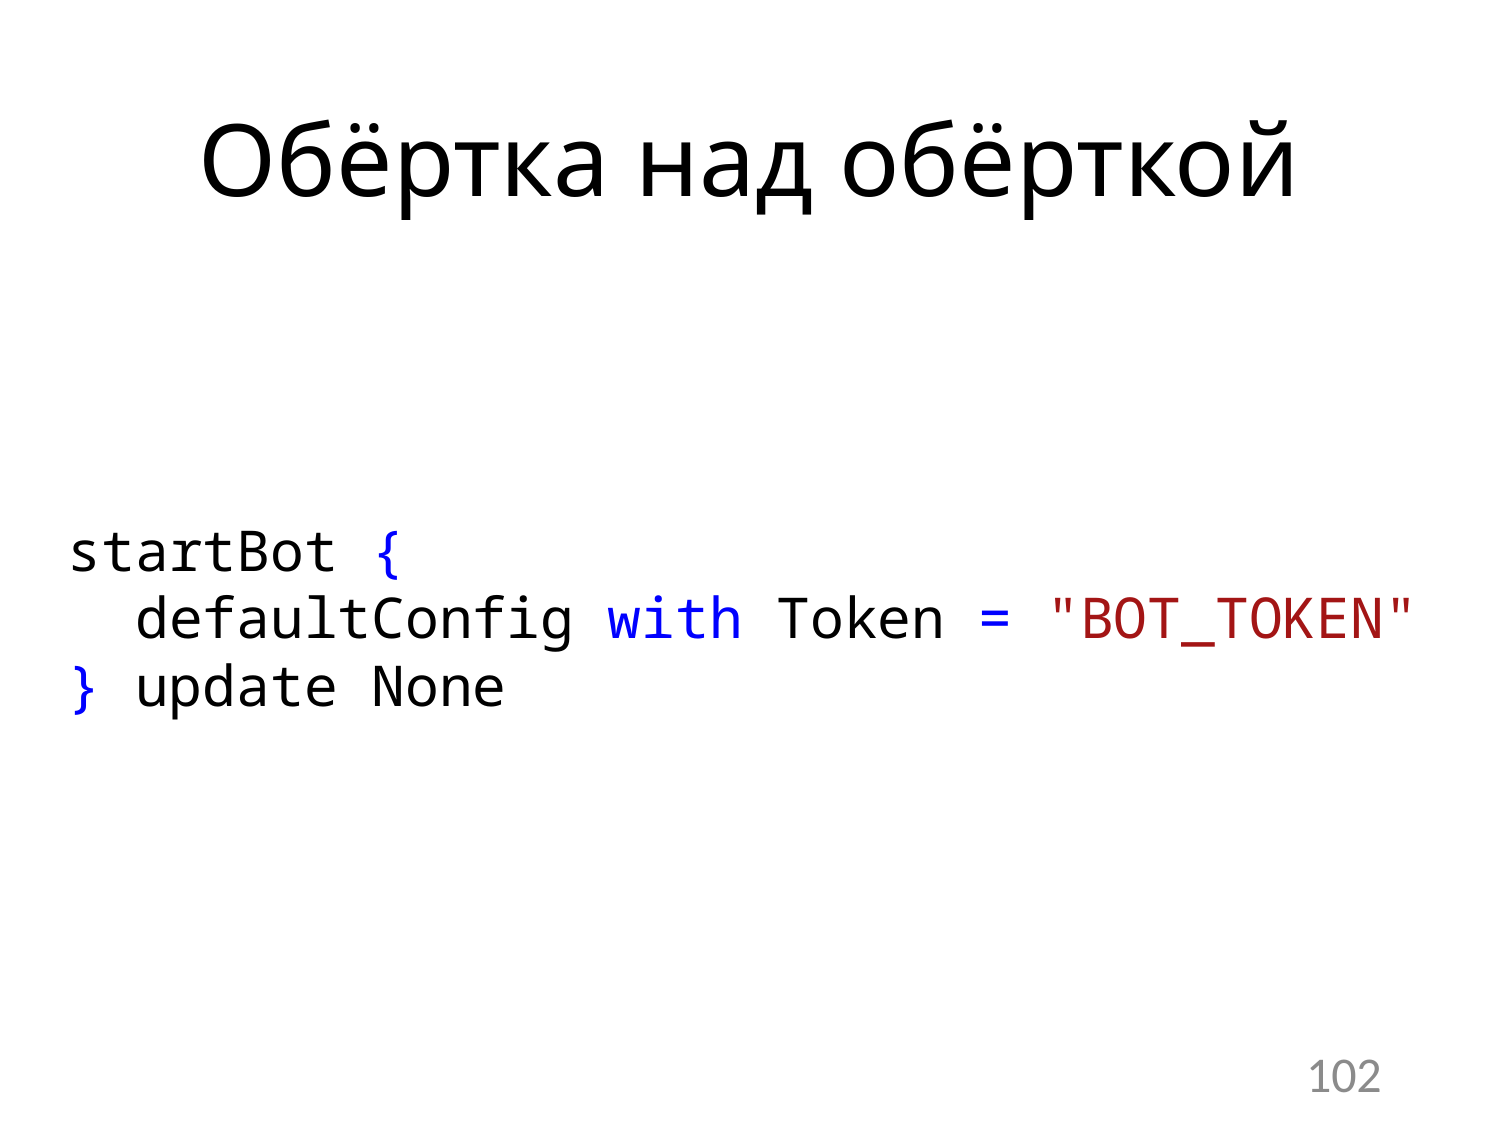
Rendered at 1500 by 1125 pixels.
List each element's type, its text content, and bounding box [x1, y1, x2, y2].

text_box startBot { defaultConfig with Token = "BOT_TOKEN" } update None [52, 507, 1456, 725]
text_box Обёртка над обёрткой [184, 88, 1316, 224]
slide_number 102 [1059, 1042, 1397, 1103]
